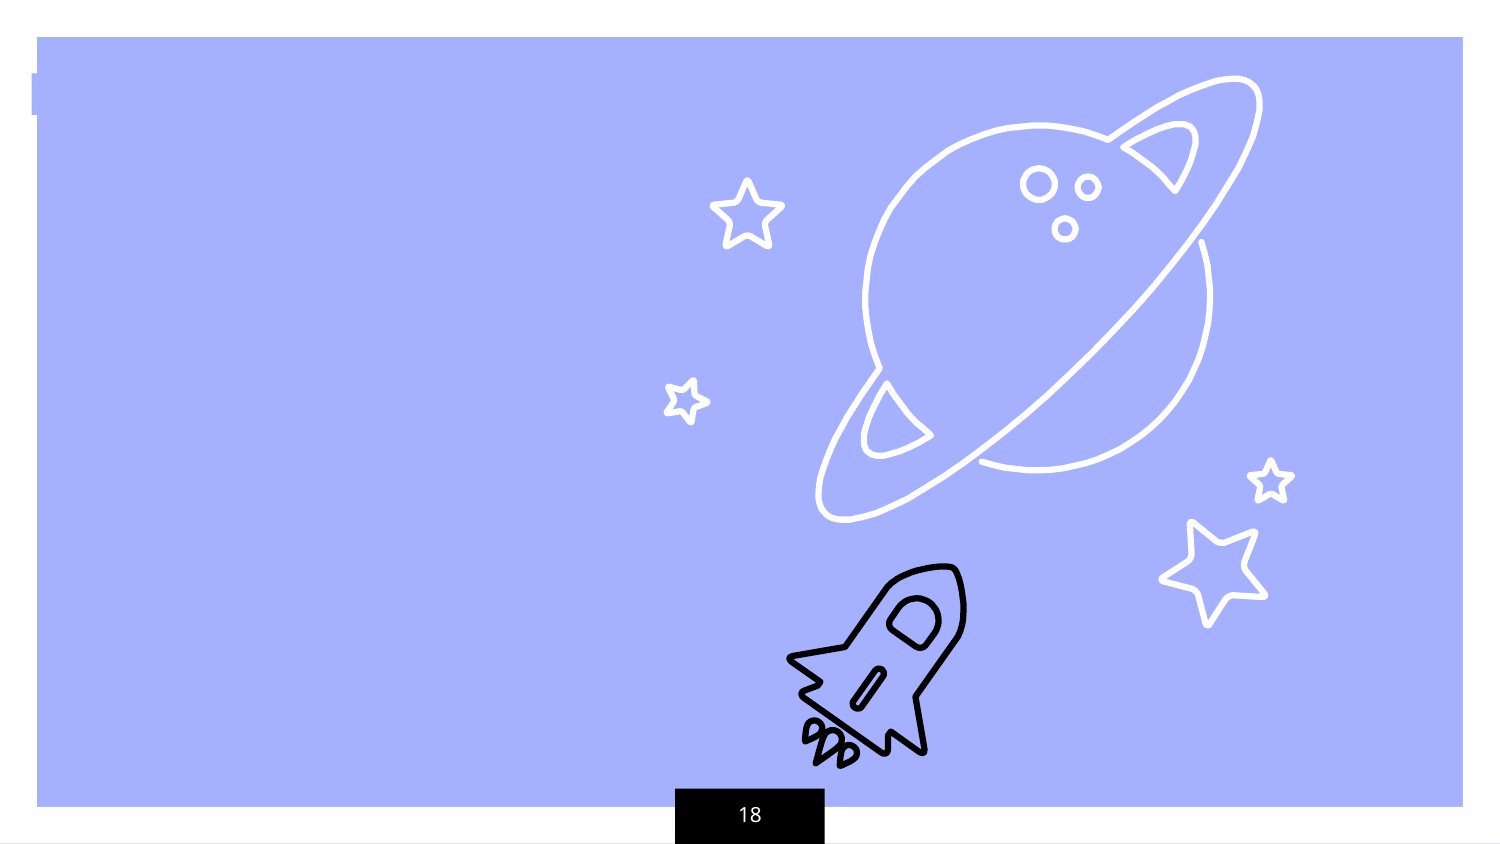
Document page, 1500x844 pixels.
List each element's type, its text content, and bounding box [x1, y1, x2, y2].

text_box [792, 576, 974, 759]
slide_number 18 [675, 788, 825, 844]
title REINFORCEMENT LEARNING [0, 22, 530, 213]
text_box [818, 78, 1260, 520]
